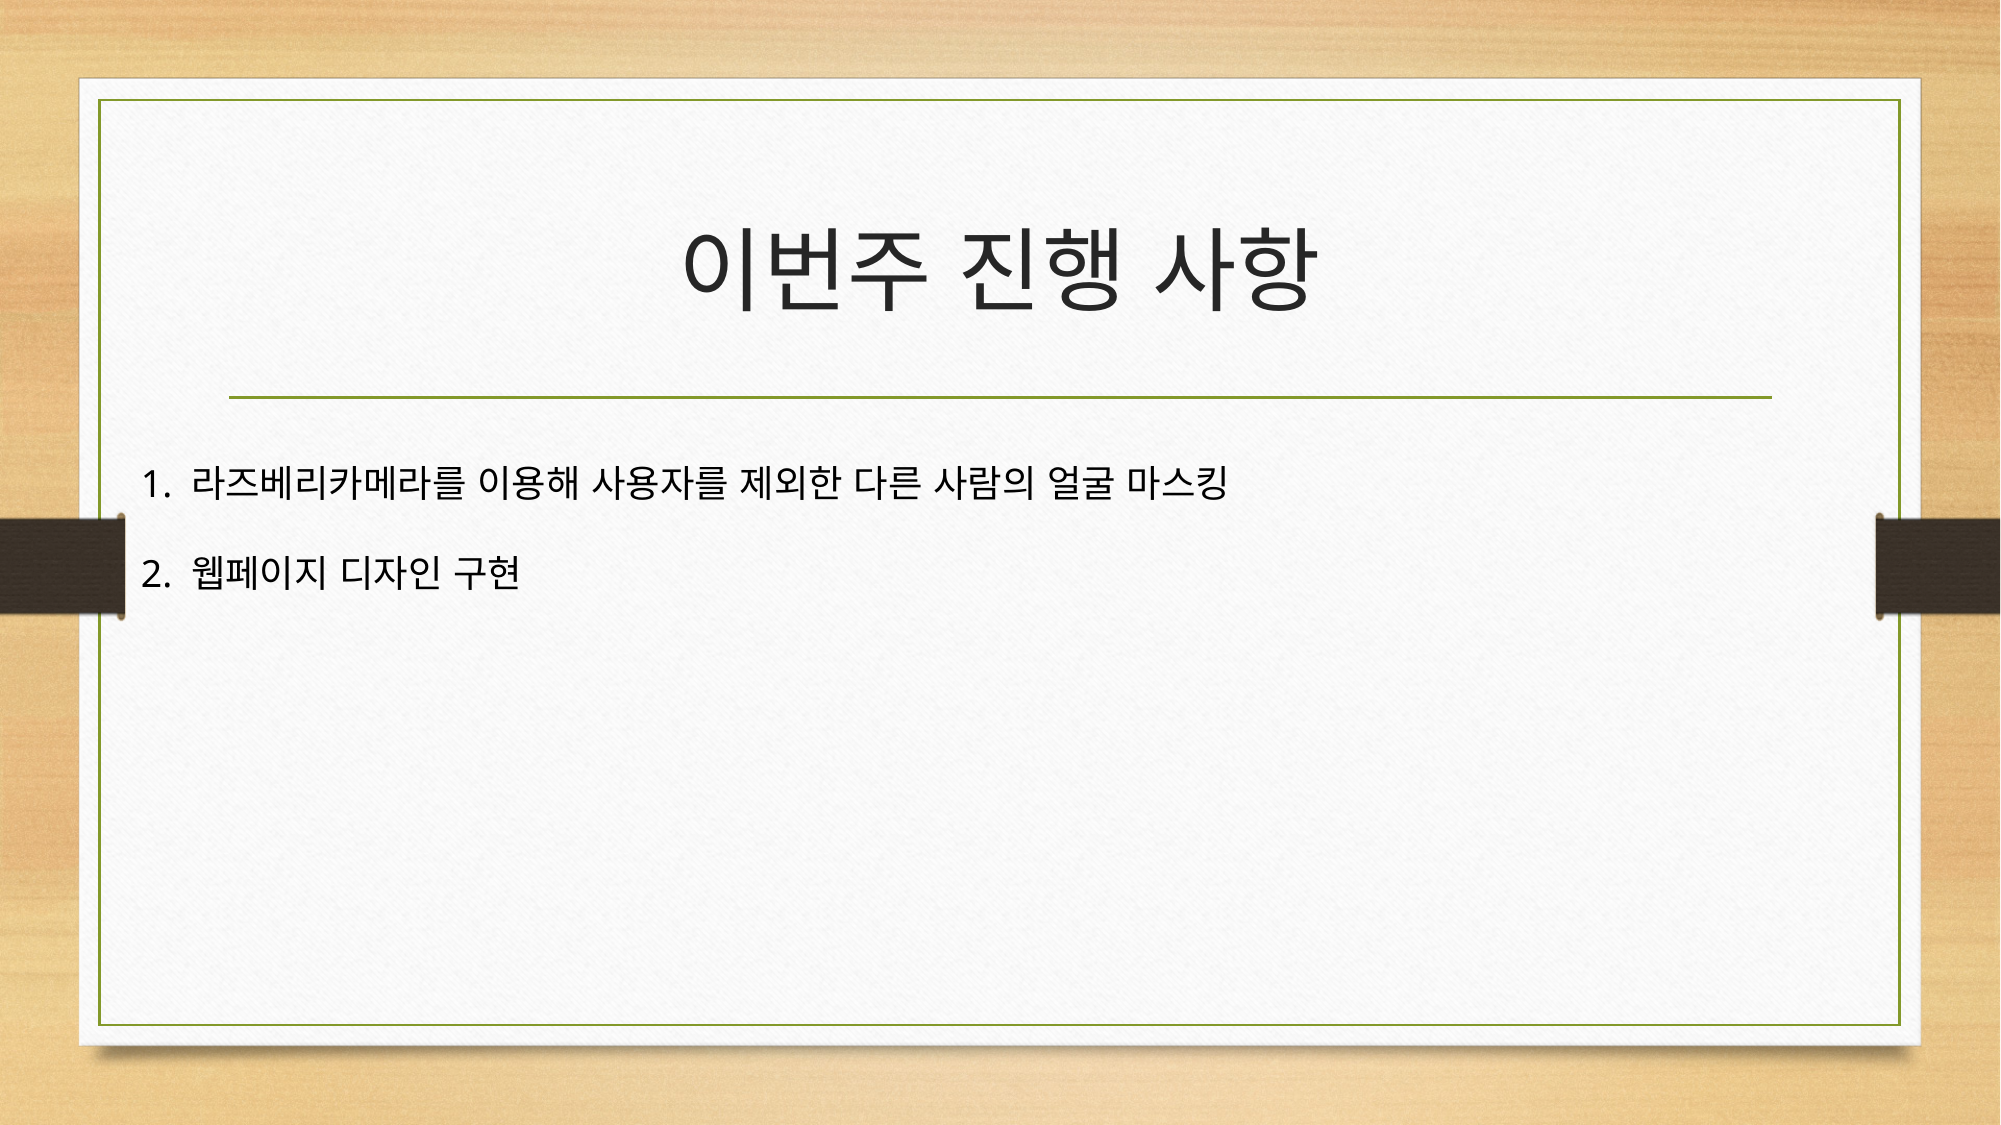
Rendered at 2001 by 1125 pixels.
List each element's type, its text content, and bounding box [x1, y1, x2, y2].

text_box 1. 라즈베리카메라를 이용해 사용자를 제외한 다른 사람의 얼굴 마스킹​ ​ 2. 웹페이지 디자인 구현 [125, 452, 1468, 603]
picture [0, 0, 2001, 1125]
title 이번주 진행 사항 [212, 161, 1788, 375]
